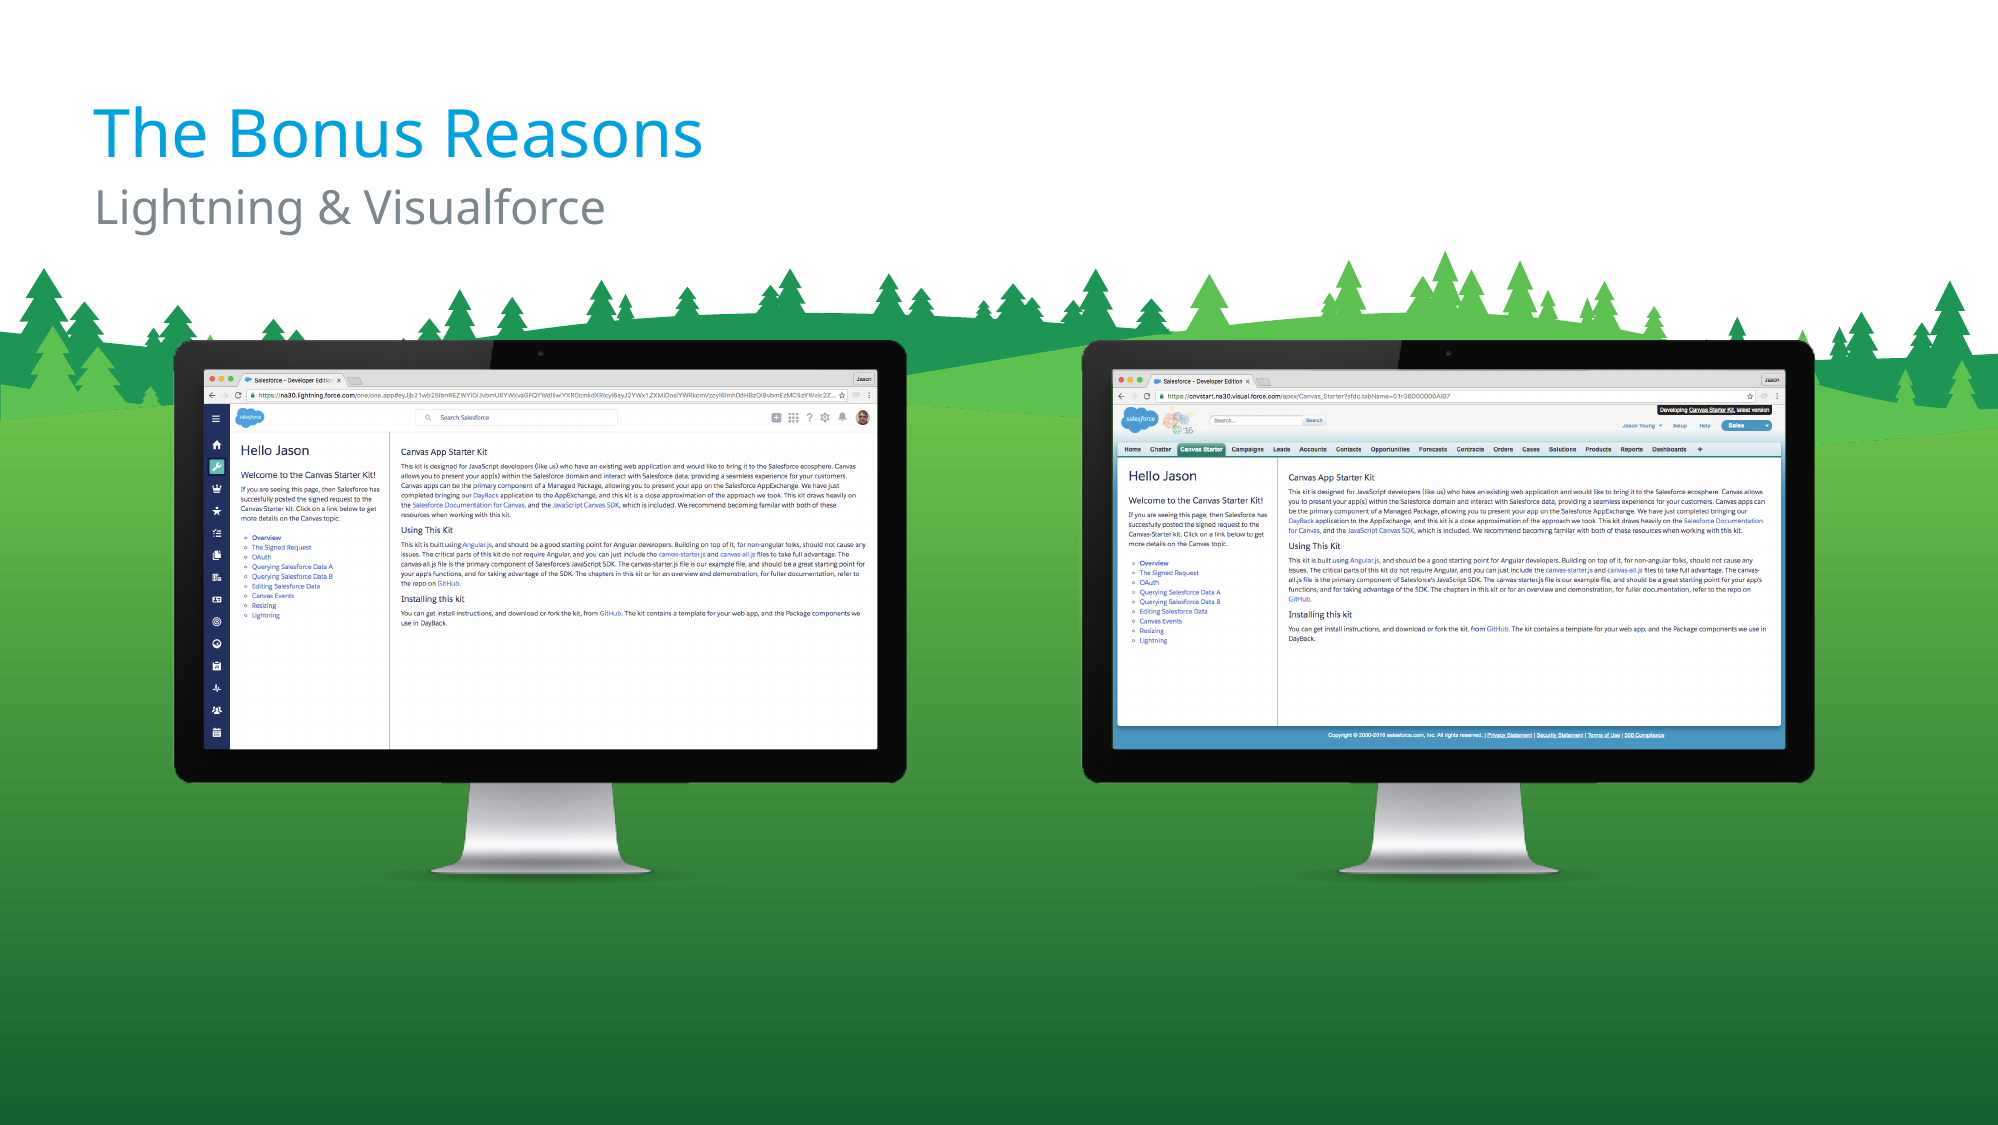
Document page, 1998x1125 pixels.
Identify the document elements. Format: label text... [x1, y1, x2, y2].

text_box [171, 340, 910, 893]
picture [178, 355, 903, 787]
text_box Lightning & Visualforce [93, 177, 1906, 238]
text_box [1079, 340, 1819, 893]
picture [1087, 356, 1811, 786]
title The Bonus Reasons [93, 9, 1907, 174]
